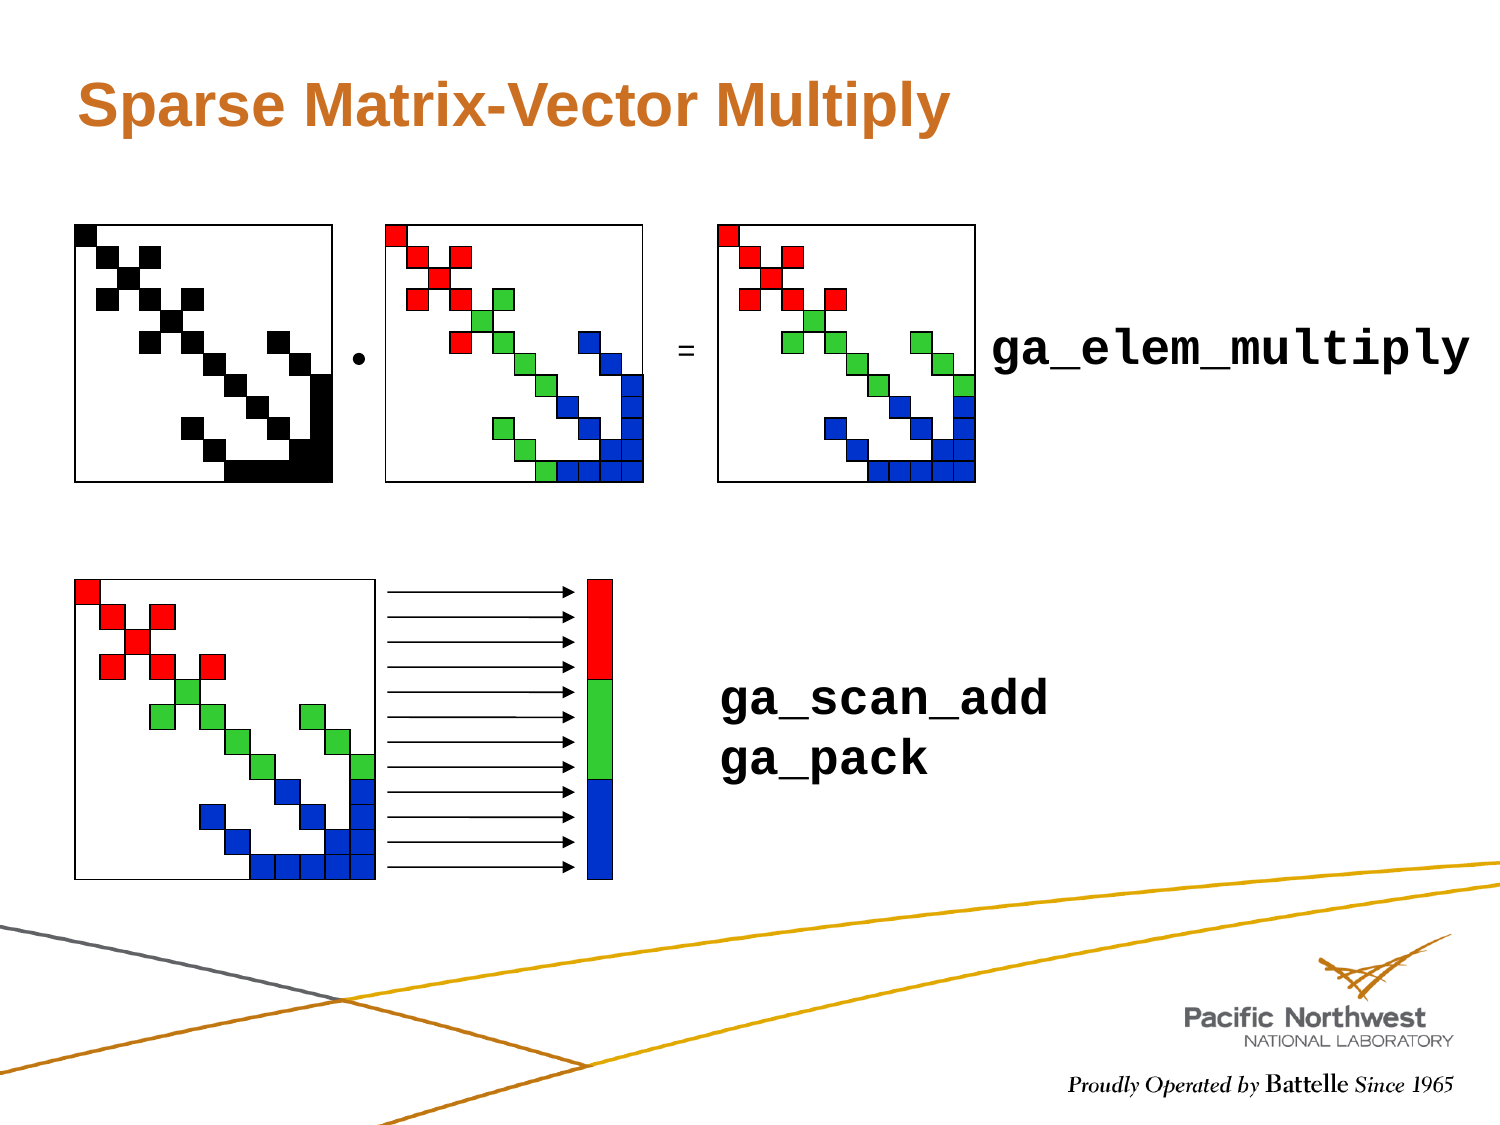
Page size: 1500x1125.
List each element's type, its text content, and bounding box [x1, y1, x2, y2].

title Sparse Matrix-Vector Multiply [77, 75, 1424, 238]
picture [0, 843, 1500, 1125]
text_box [74, 224, 976, 483]
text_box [74, 579, 613, 880]
text_box ga_elem_multiply [979, 292, 1500, 398]
text_box ga_scan_add ga_pack [688, 642, 1080, 808]
